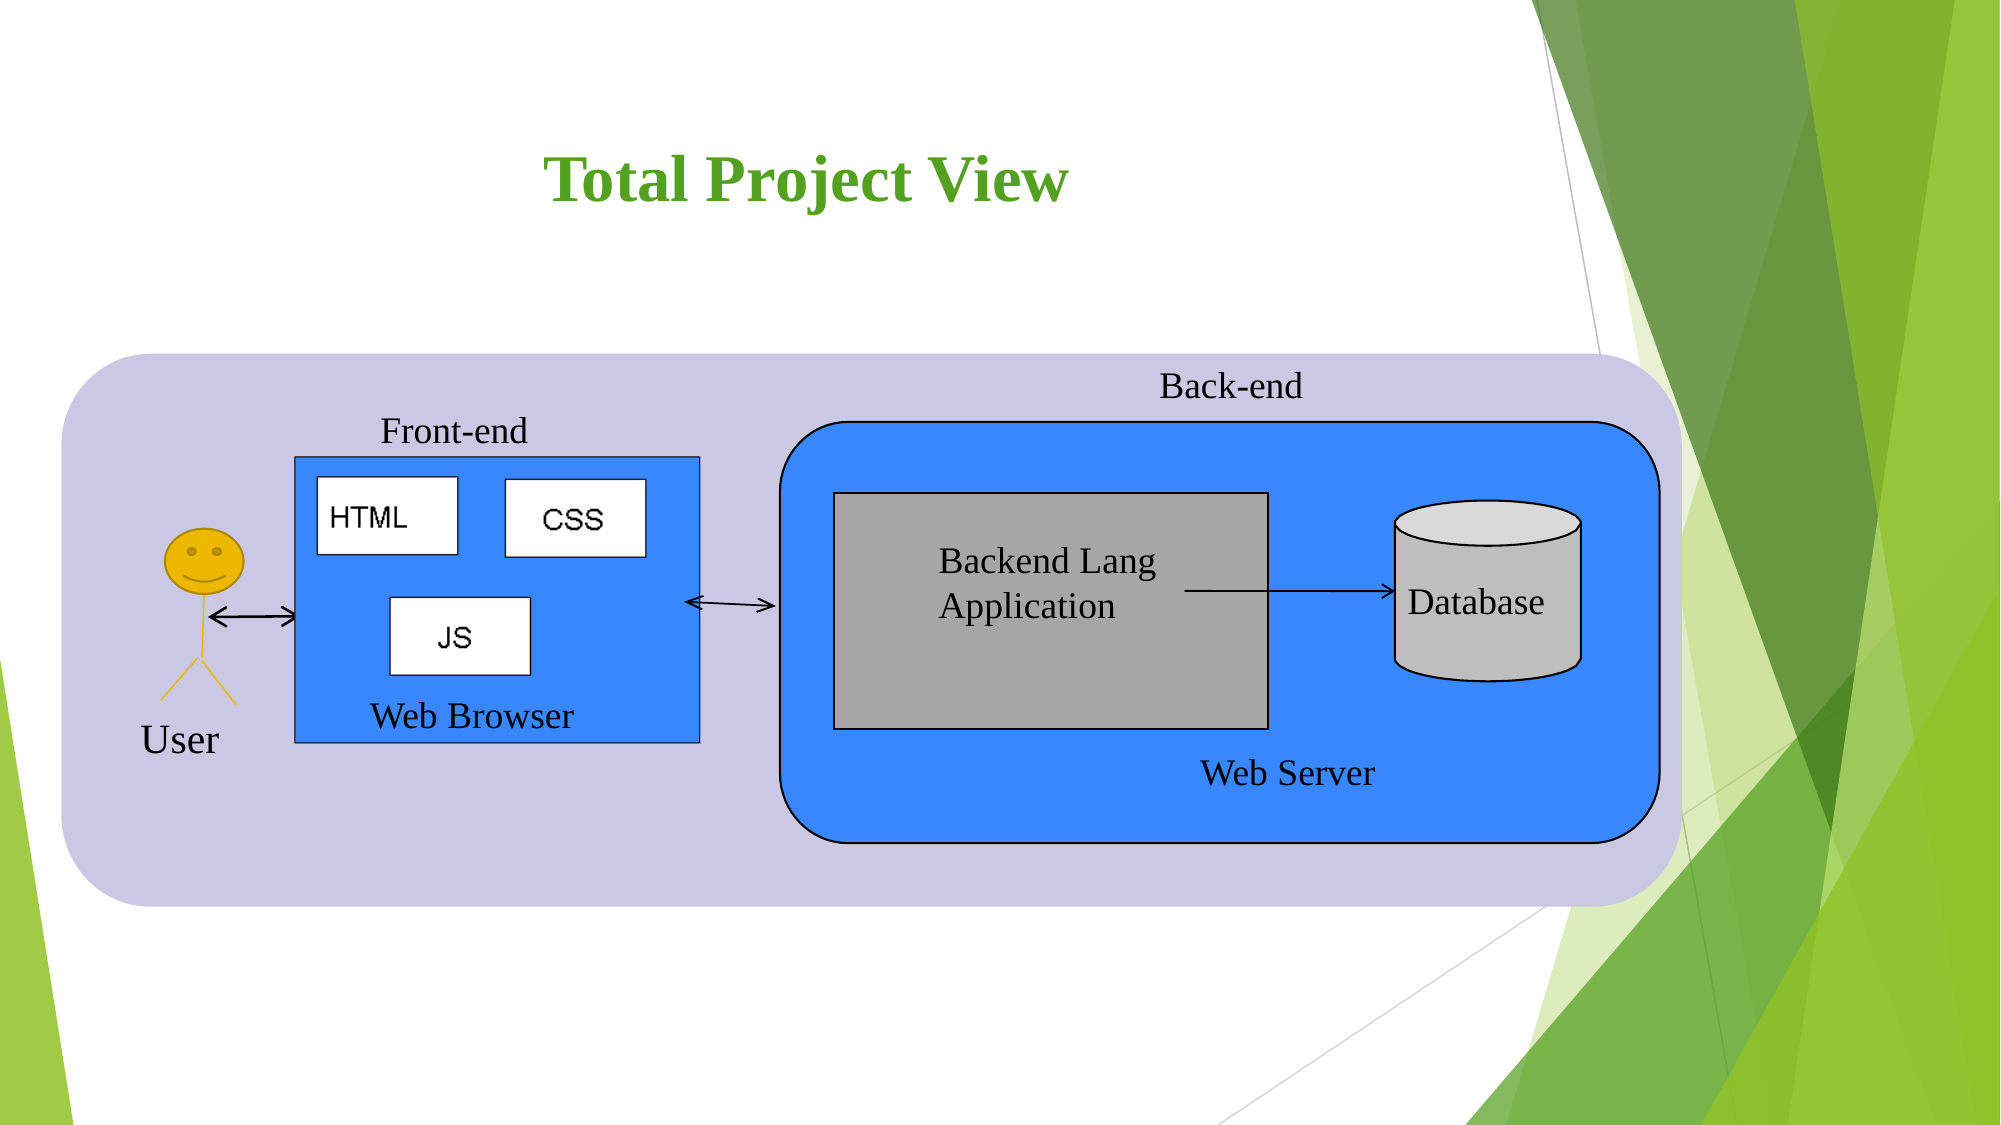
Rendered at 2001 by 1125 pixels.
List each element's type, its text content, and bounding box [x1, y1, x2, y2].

text_box Total Project View [293, 127, 1587, 223]
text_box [61, 353, 1683, 907]
picture [293, 455, 703, 745]
